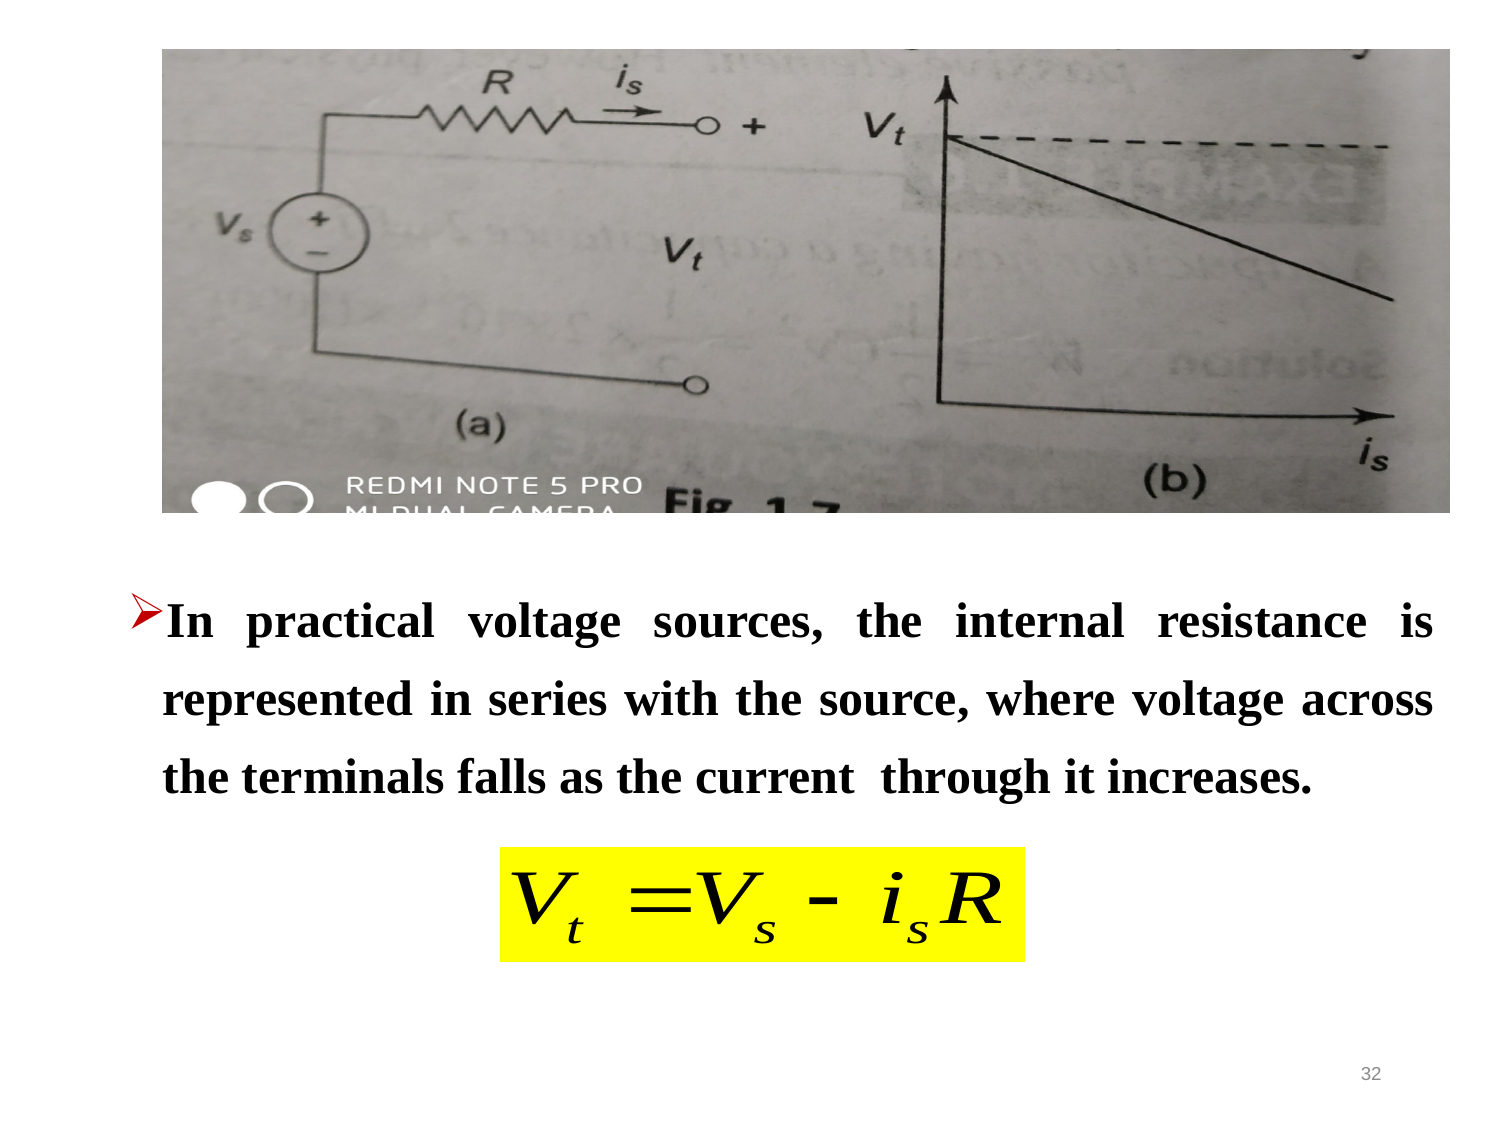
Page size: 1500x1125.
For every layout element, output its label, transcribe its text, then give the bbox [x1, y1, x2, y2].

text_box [500, 846, 1025, 963]
slide_number 32 [1059, 1042, 1397, 1103]
text_box In practical voltage sources, the internal resistance is represented in series with the source, where voltage across the terminals falls as the current through it increases. [112, 562, 1450, 967]
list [162, 49, 1450, 513]
